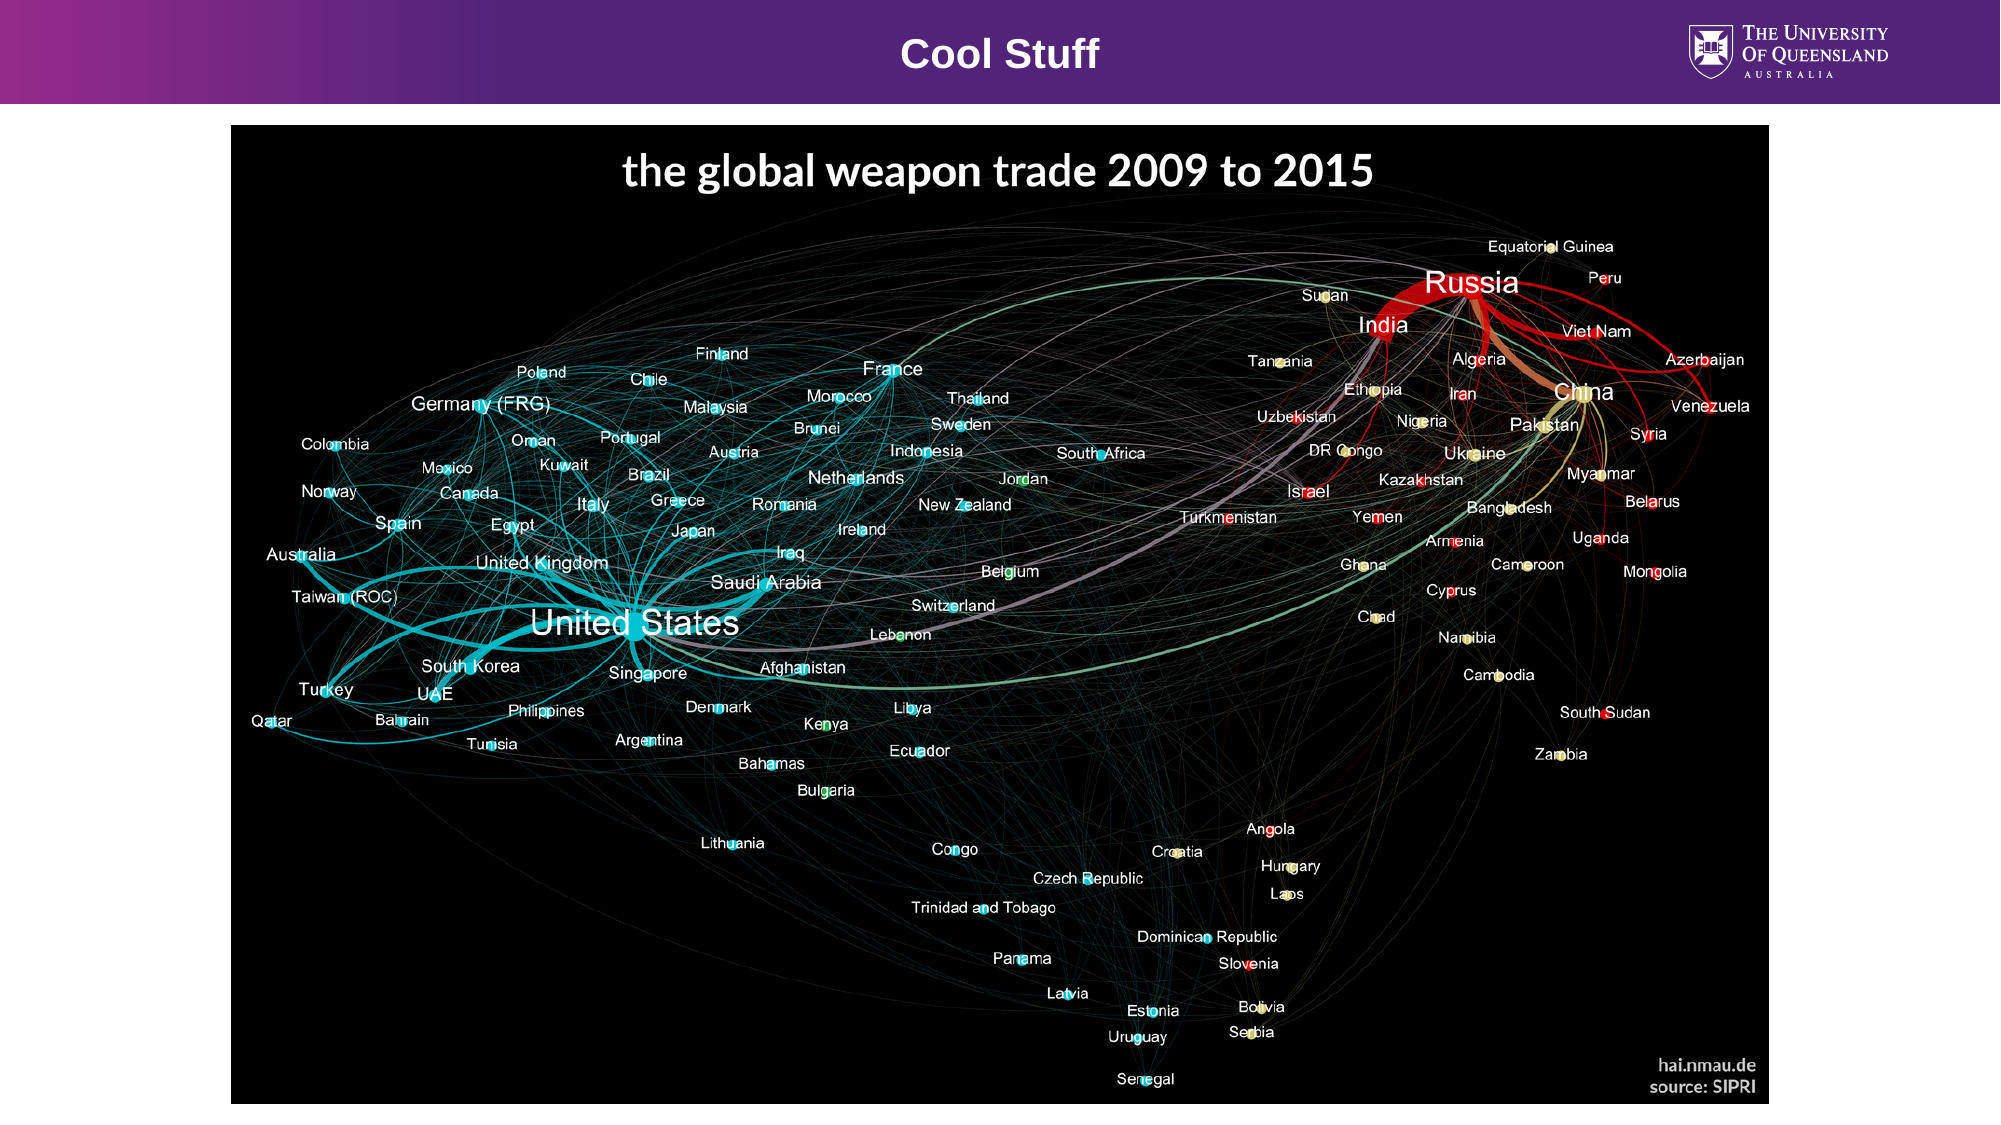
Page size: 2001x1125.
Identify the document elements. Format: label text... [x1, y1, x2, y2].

text_box Cool Stuff [885, 19, 1115, 84]
picture [1689, 25, 1888, 79]
picture [231, 125, 1769, 1104]
